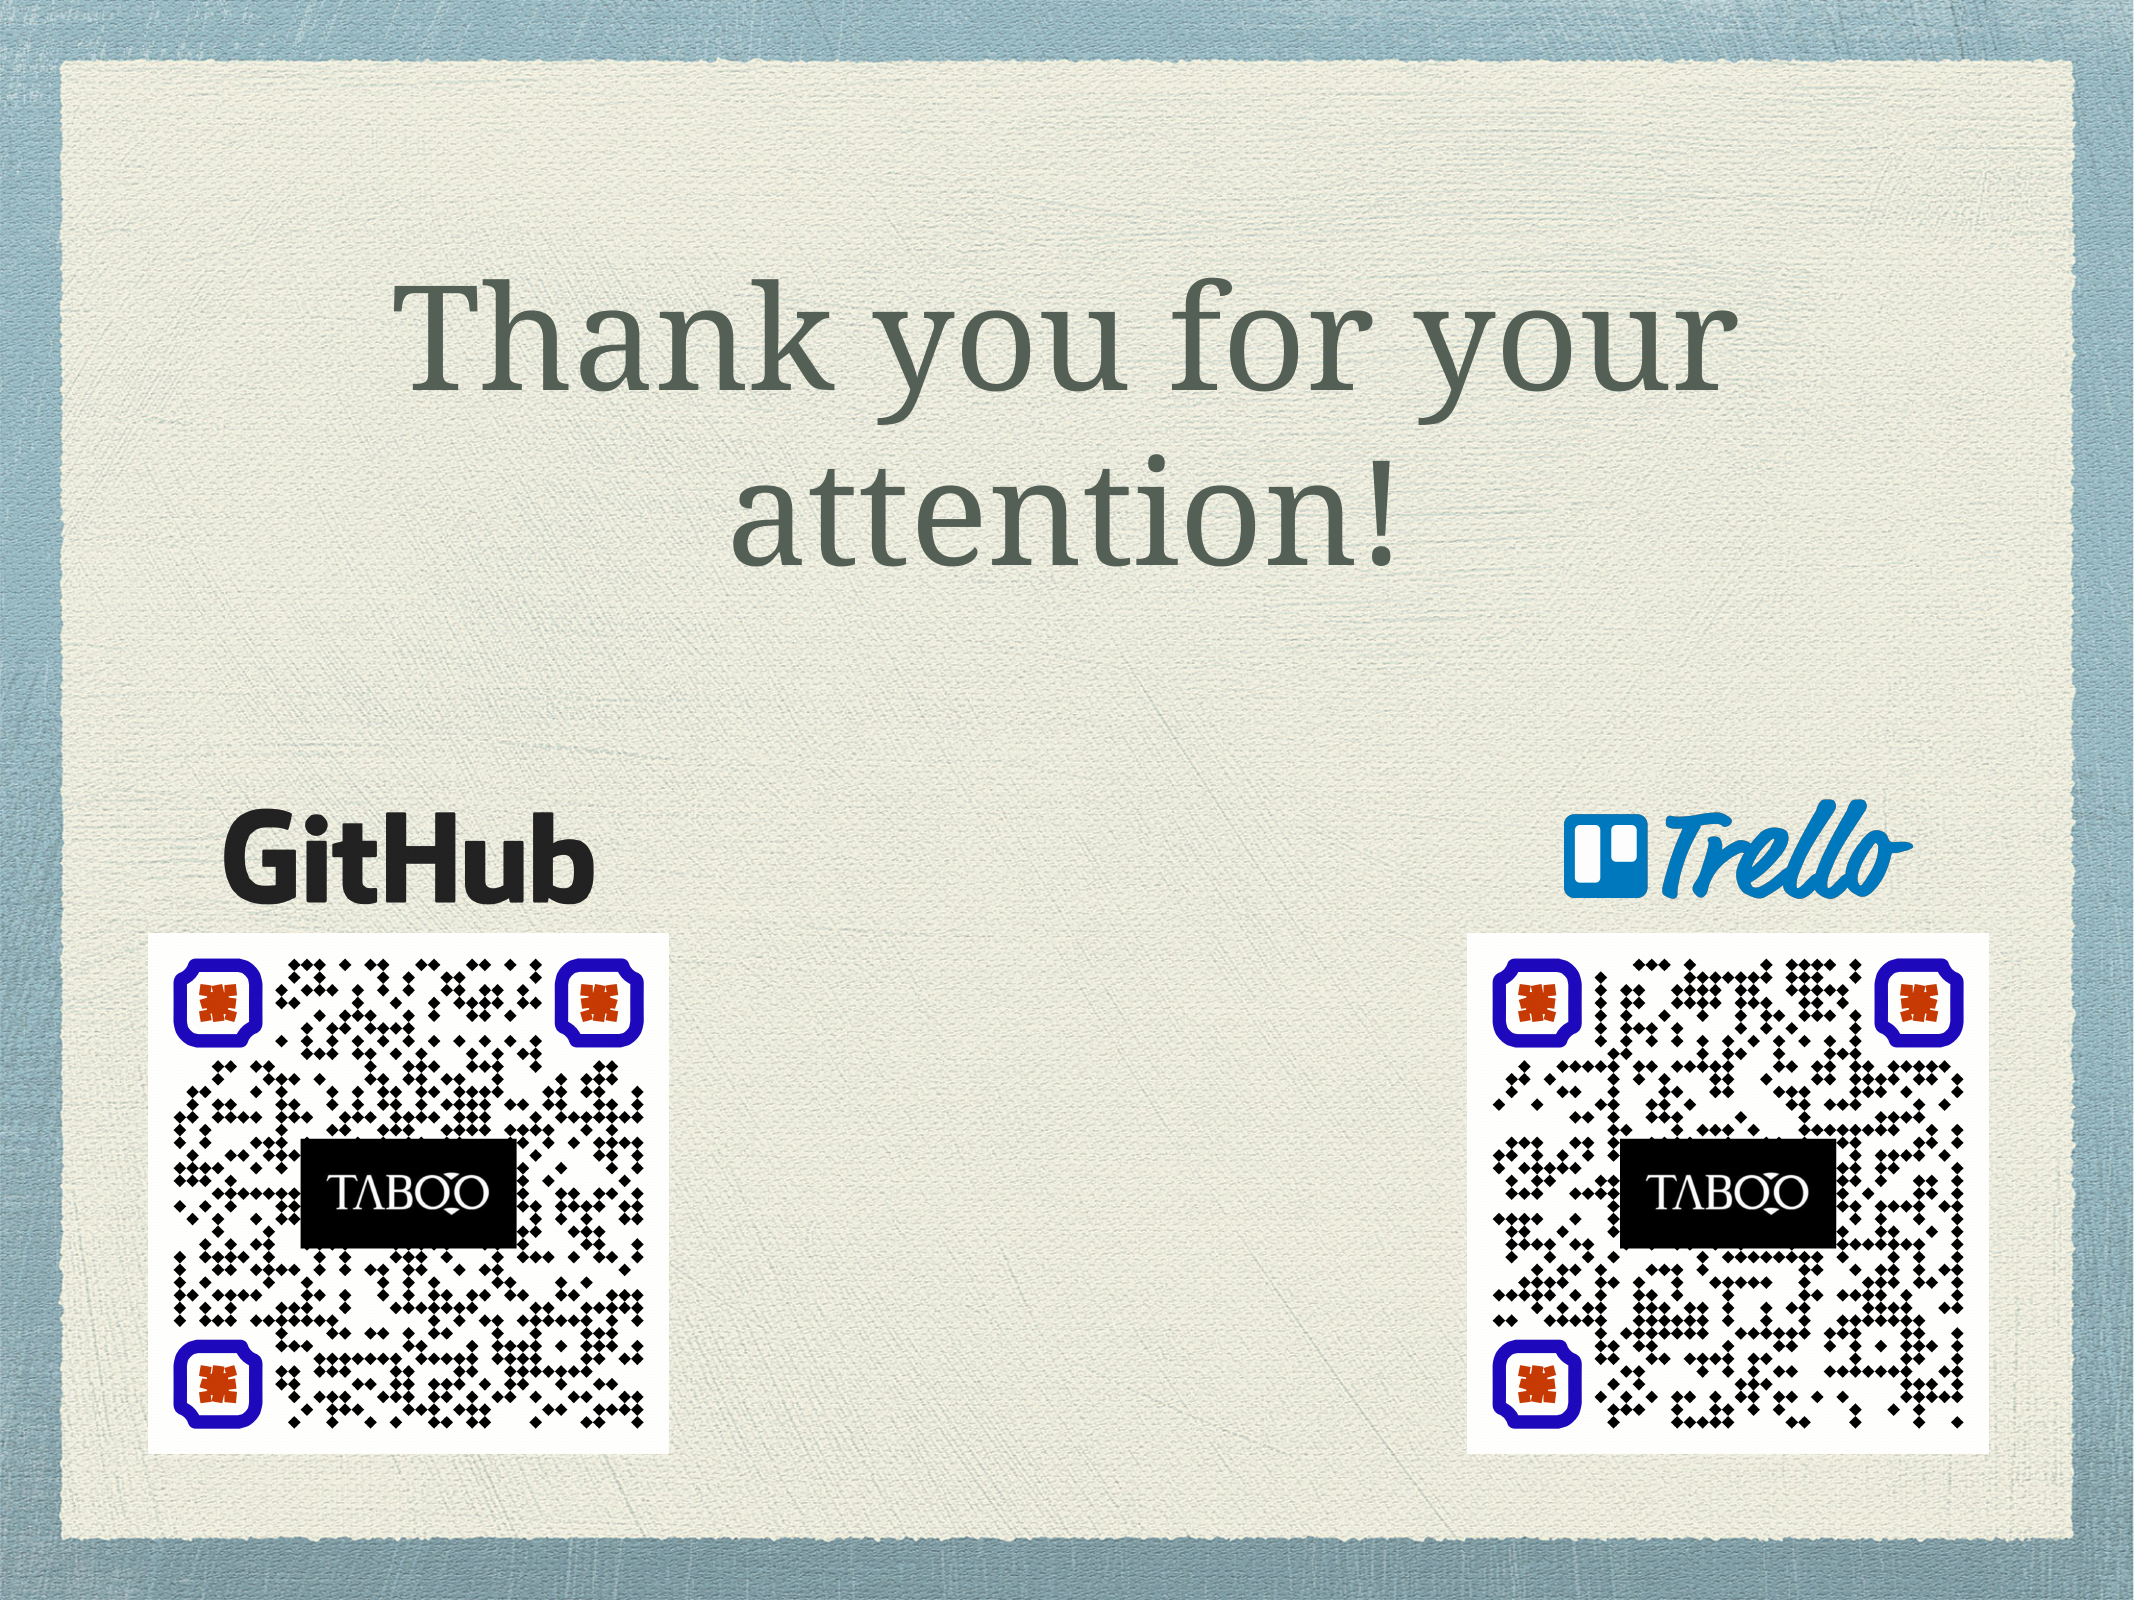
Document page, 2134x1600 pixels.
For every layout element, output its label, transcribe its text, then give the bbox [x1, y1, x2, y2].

title Thank you for your attention! [105, 176, 2028, 663]
picture [0, 0, 2134, 1600]
